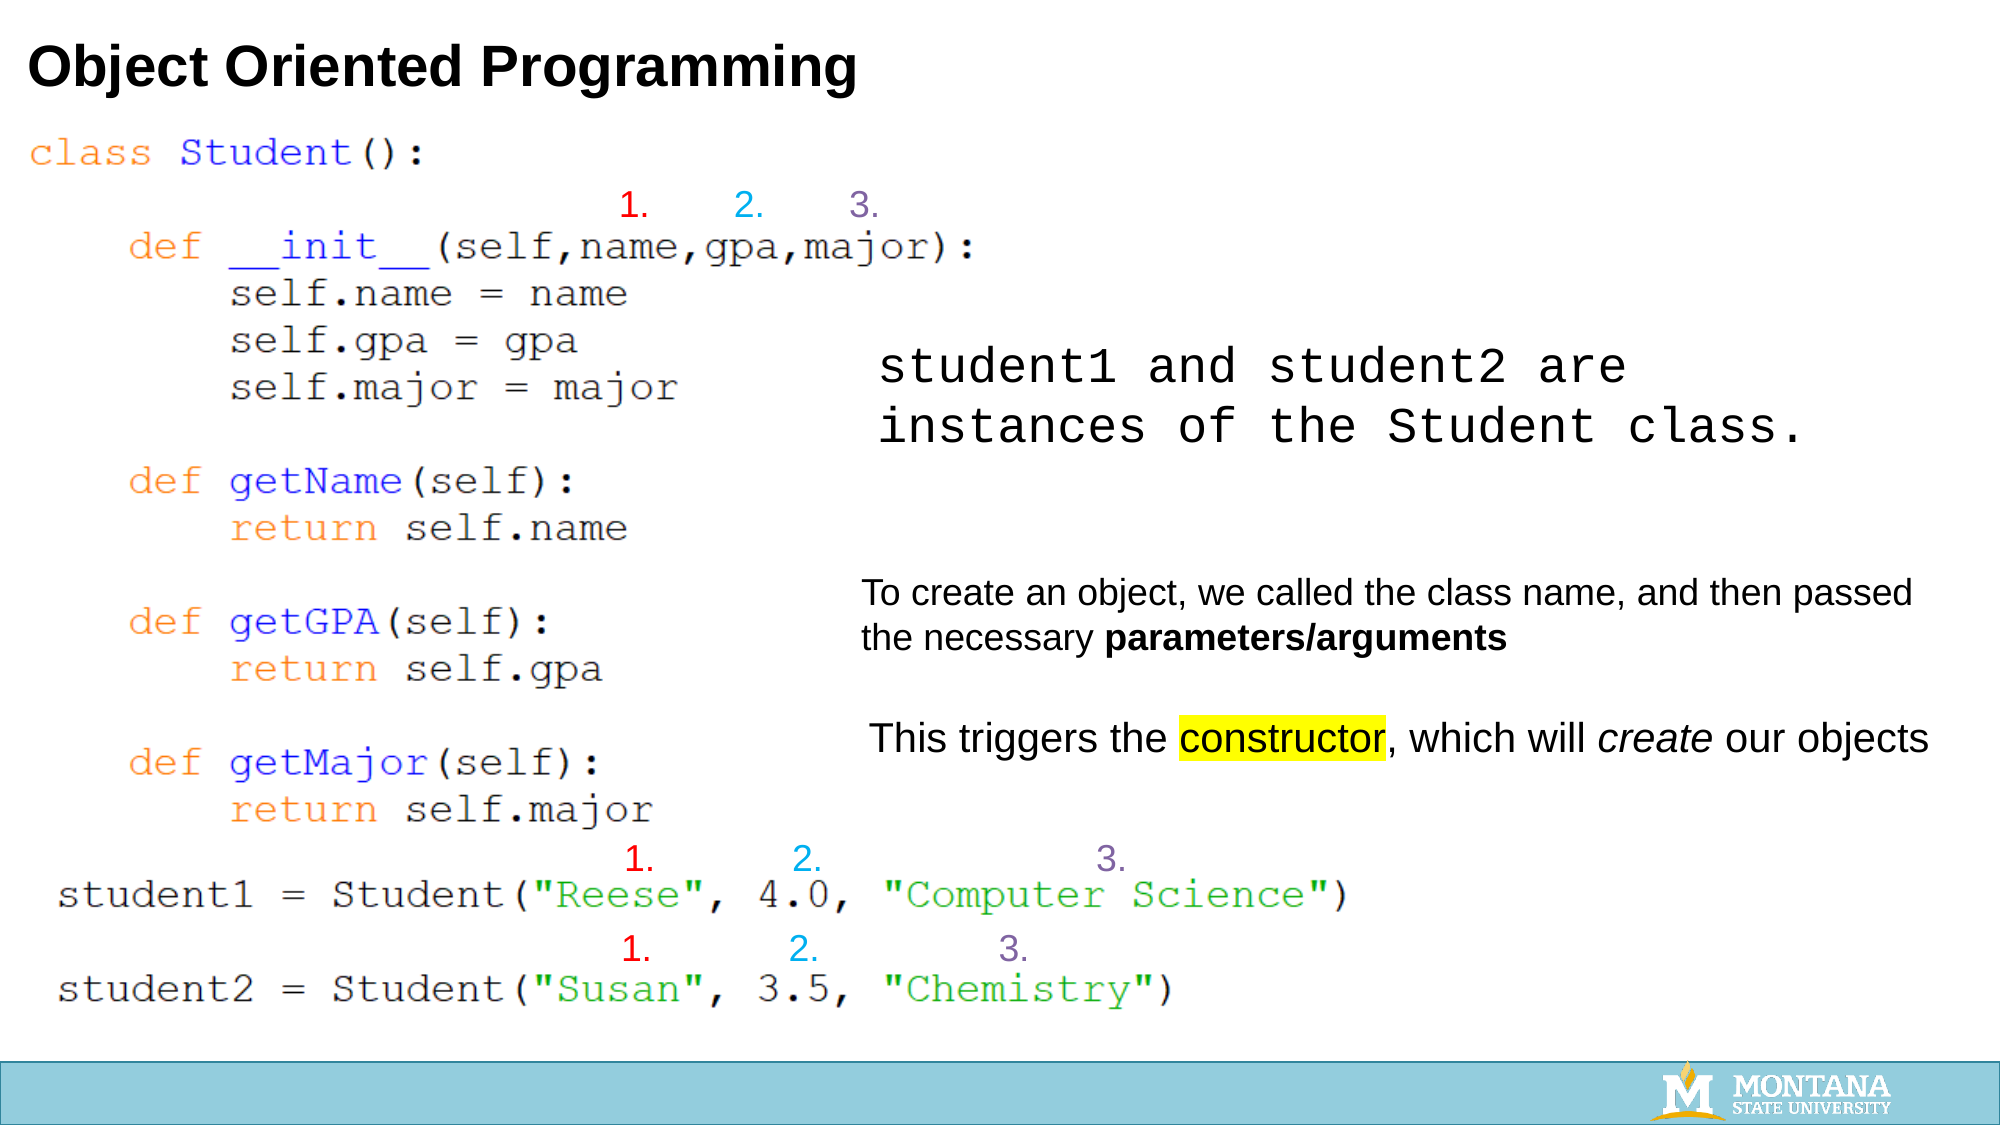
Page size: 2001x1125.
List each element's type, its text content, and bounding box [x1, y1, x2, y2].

text_box This triggers the constructor, which will create our objects [1069, 703, 1944, 768]
picture [1649, 1060, 1892, 1122]
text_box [0, 1060, 1647, 1125]
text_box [1892, 1060, 2000, 1125]
text_box Object Oriented Programming [12, 20, 1444, 106]
text_box To create an object, we called the class name, and then passed the necessary parameters/arguments [1069, 560, 1985, 666]
picture [24, 107, 1365, 1025]
text_box [575, 99, 606, 106]
text_box 1. 2. 3. [1069, 826, 1143, 869]
text_box student1 and student2 are instances of the Student class. [1069, 325, 1919, 461]
